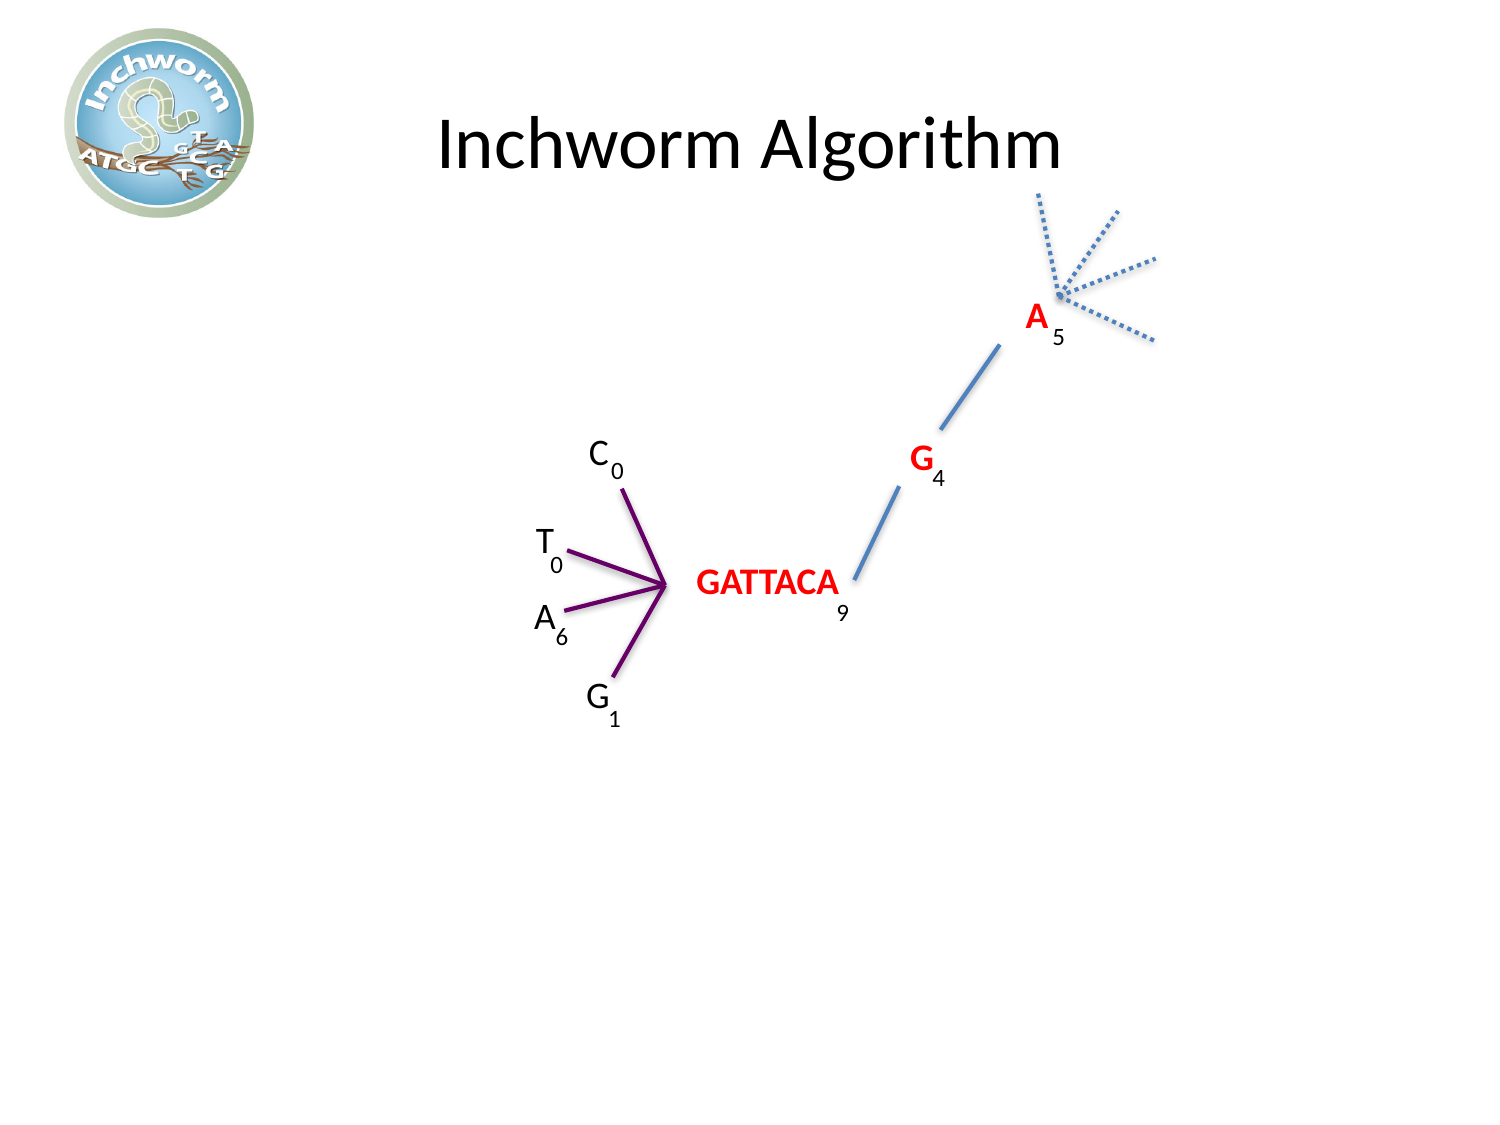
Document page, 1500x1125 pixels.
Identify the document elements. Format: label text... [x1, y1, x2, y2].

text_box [855, 485, 900, 581]
text_box G [571, 686, 625, 724]
text_box GATTACA [681, 550, 852, 610]
text_box 1 [593, 695, 636, 740]
text_box A [519, 584, 560, 645]
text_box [1047, 170, 1148, 361]
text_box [565, 488, 666, 678]
picture [63, 26, 255, 218]
text_box 0 [596, 447, 639, 486]
text_box 6 [540, 613, 560, 658]
text_box 5 [1037, 313, 1042, 358]
text_box Inchworm Algorithm [74, 45, 1425, 233]
text_box 9 [821, 588, 864, 634]
text_box 0 [535, 541, 560, 587]
text_box G [895, 425, 950, 486]
text_box A [1010, 283, 1042, 344]
text_box C [573, 420, 624, 481]
text_box 4 [917, 454, 960, 500]
text_box T [520, 508, 560, 569]
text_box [920, 371, 1021, 403]
